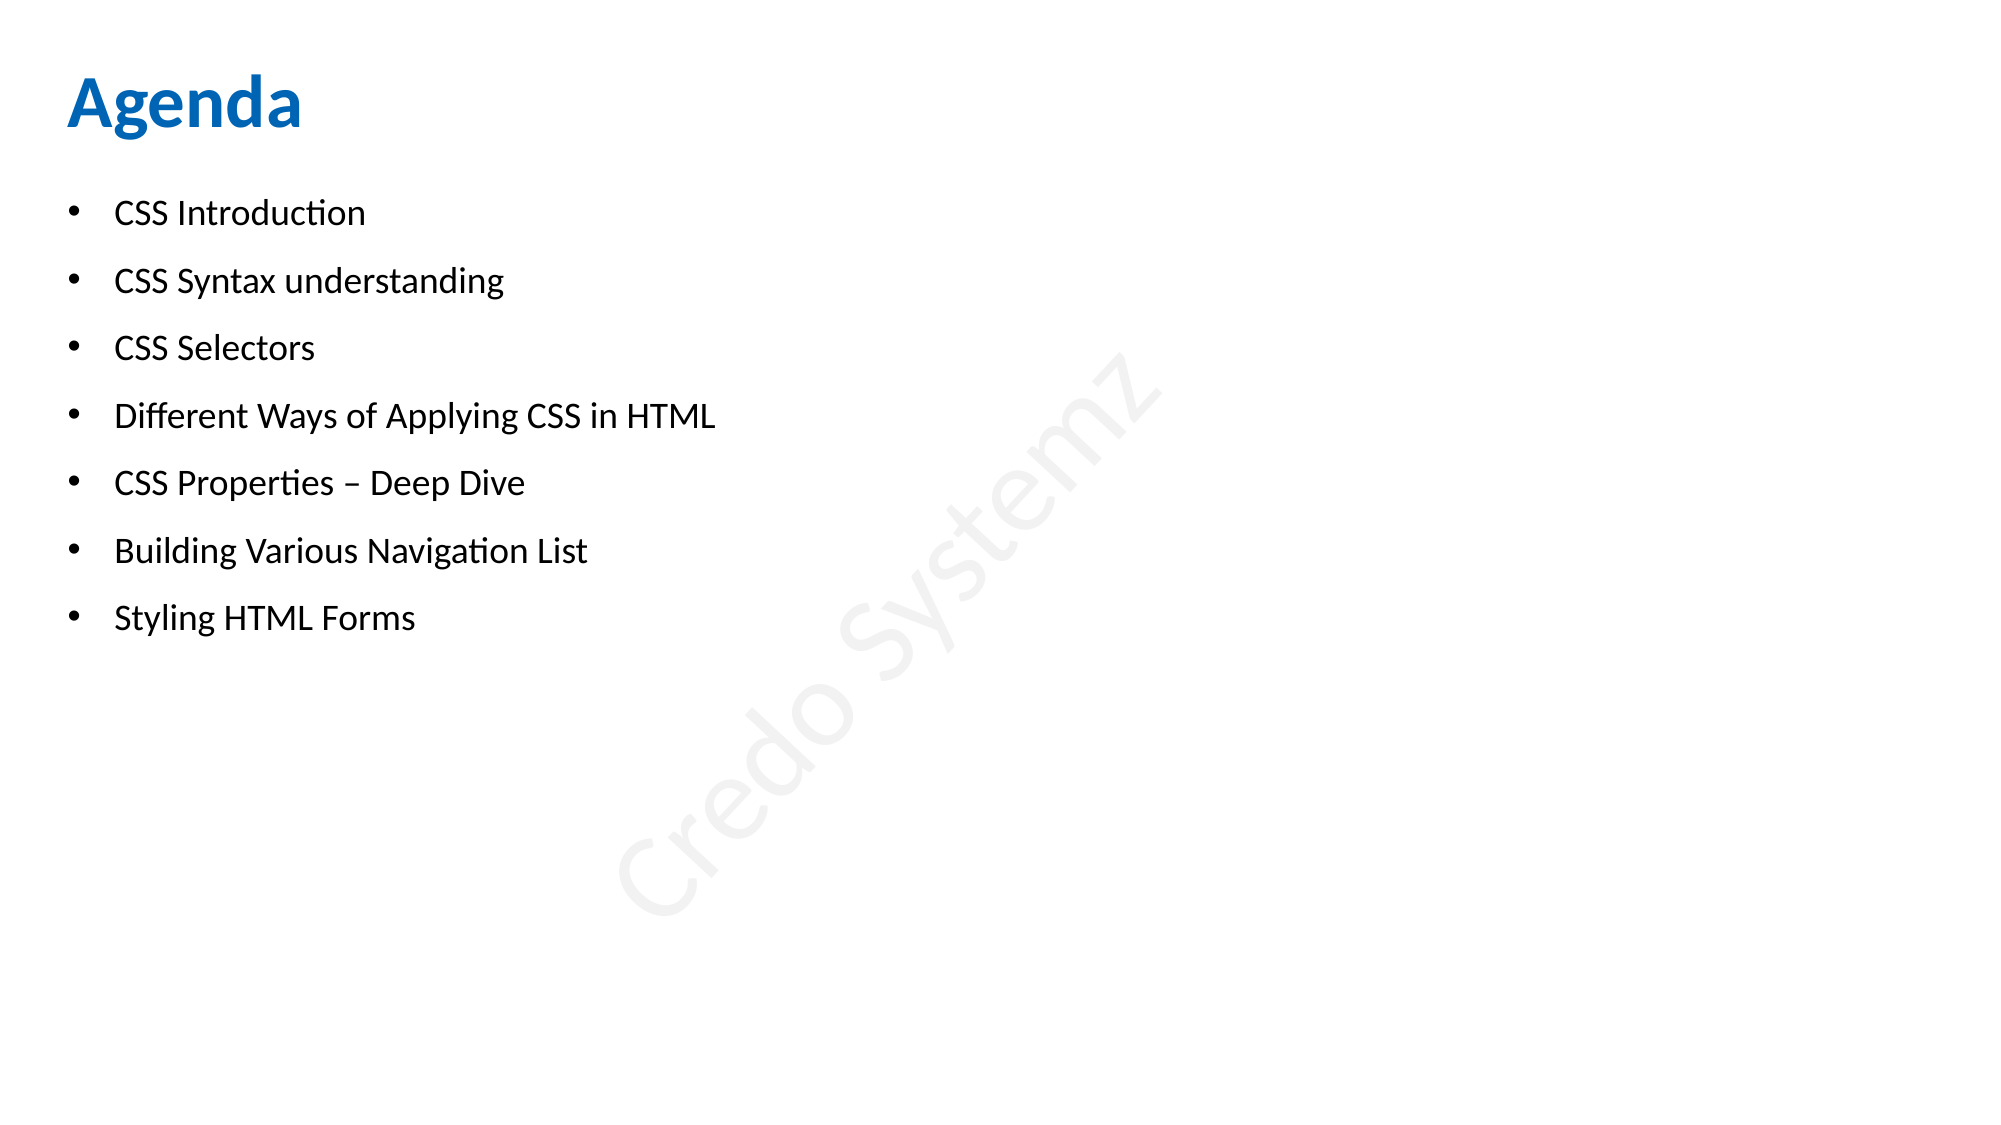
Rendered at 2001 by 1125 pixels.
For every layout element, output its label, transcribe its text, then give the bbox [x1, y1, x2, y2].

text_box Agenda [52, 54, 1659, 158]
text_box CSS Introduction CSS Syntax understanding CSS Selectors Different Ways of Applying CSS in HTML CSS Properties – Deep Dive Building Various Navigation List Styling HTML Forms [52, 158, 1856, 714]
